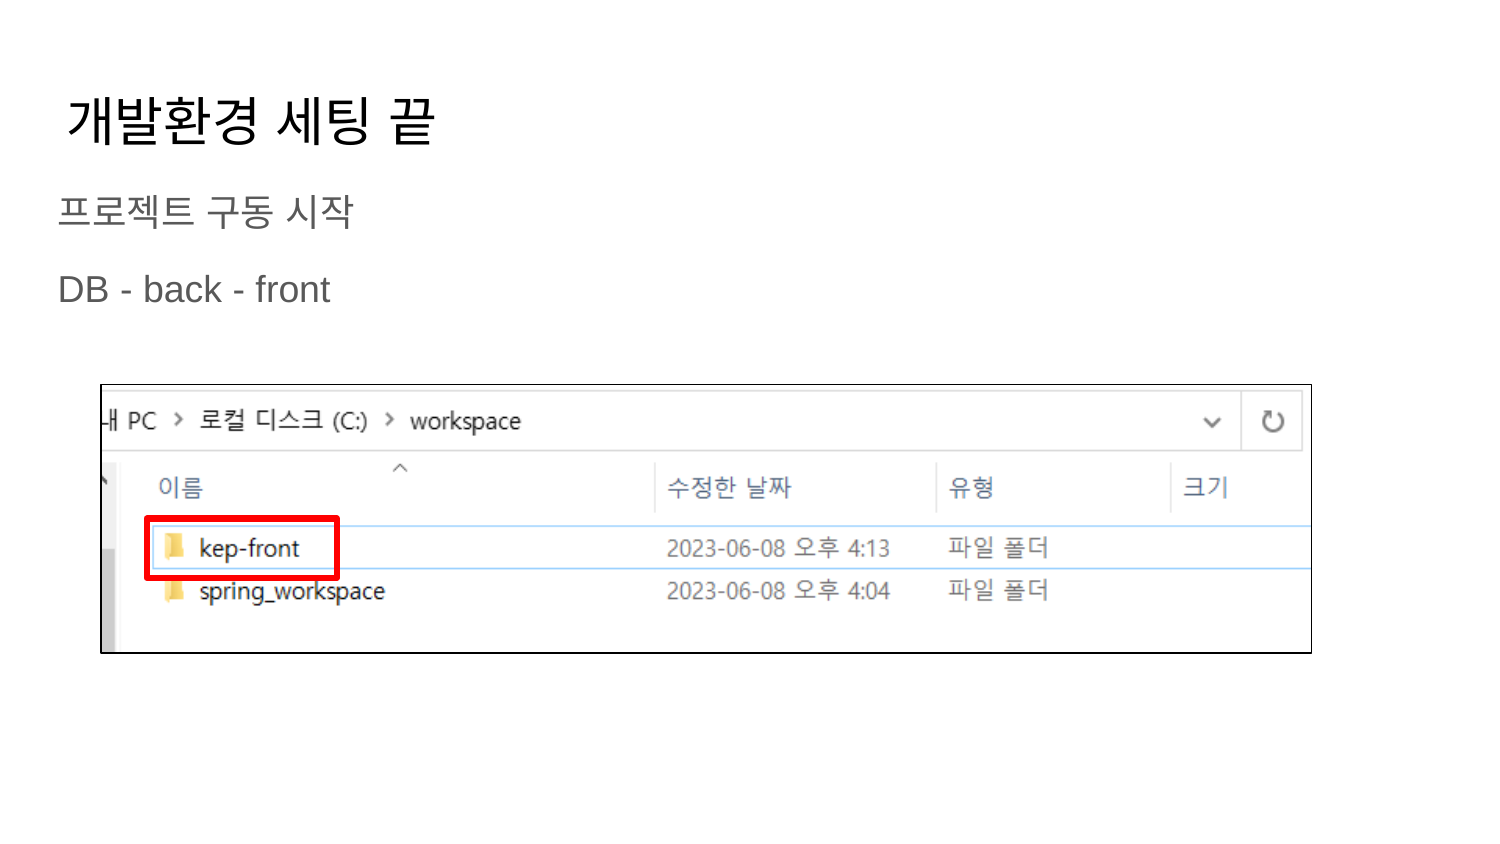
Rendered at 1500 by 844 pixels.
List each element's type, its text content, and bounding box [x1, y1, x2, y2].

list 프로젝트 구동 시작 DB - back - front [42, 166, 1441, 353]
picture [101, 384, 1312, 653]
title 개발환경 세팅 끝 [51, 72, 1449, 167]
